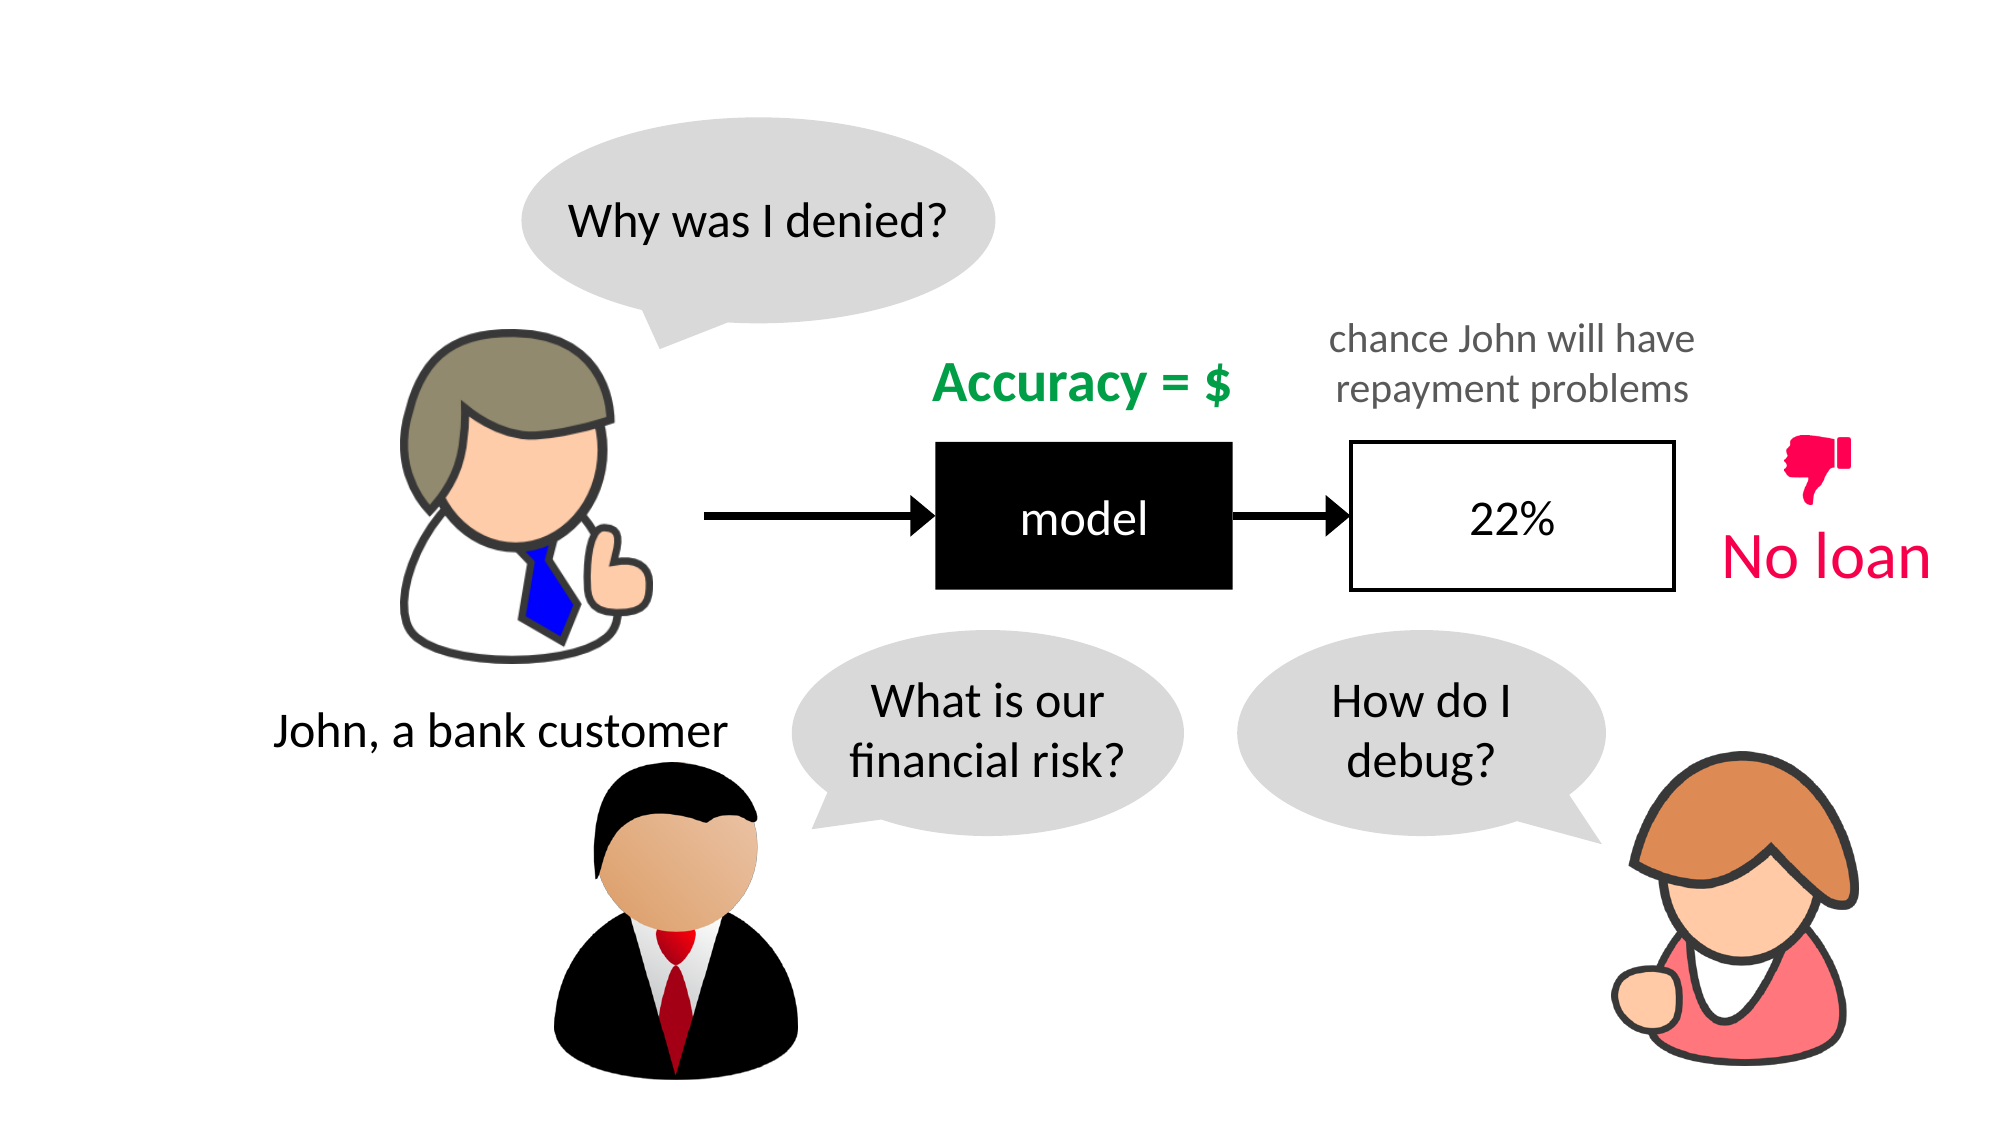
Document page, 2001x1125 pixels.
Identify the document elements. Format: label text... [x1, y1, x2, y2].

text_box How do I debug? [1316, 660, 1527, 795]
text_box [847, 629, 1129, 660]
picture [1784, 435, 1851, 505]
text_box 22% [1350, 441, 1675, 591]
picture [1611, 751, 1859, 1066]
text_box John, a bank customer [258, 690, 744, 766]
text_box No loan [1706, 504, 1948, 600]
text_box chance John will have repayment problems [1300, 303, 1724, 418]
picture [399, 329, 653, 664]
text_box [790, 668, 1186, 838]
text_box model [934, 441, 1234, 591]
text_box [1236, 629, 1607, 846]
text_box What is our financial risk? [834, 660, 1142, 795]
text_box Accuracy = $ [900, 335, 1266, 421]
picture [554, 762, 798, 1080]
text_box [520, 116, 997, 351]
text_box Why was I denied? [553, 180, 964, 256]
